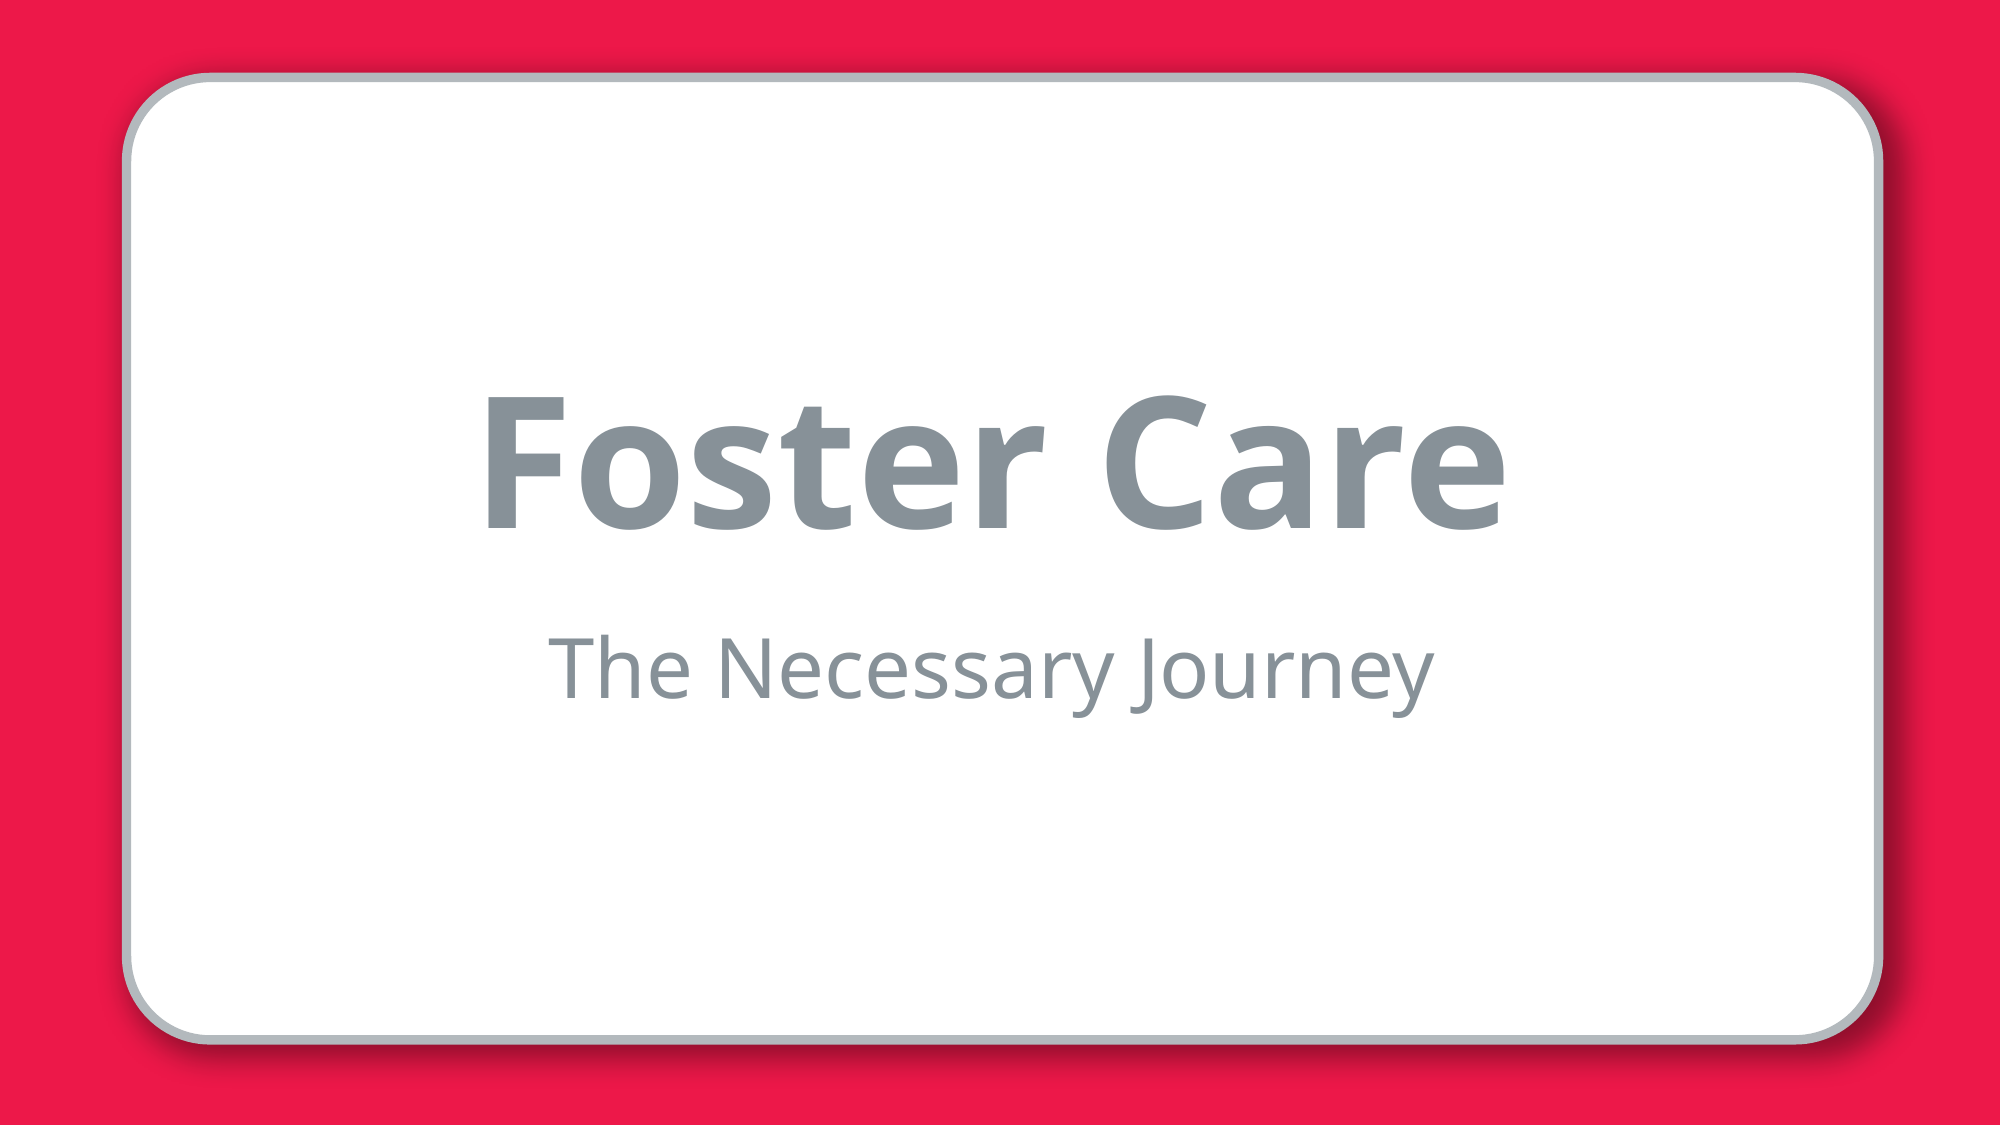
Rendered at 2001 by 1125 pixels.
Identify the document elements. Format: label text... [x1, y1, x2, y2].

text_box Foster Care The Necessary Journey [126, 338, 1859, 723]
text_box [0, 0, 2000, 1125]
text_box [124, 75, 1881, 1042]
